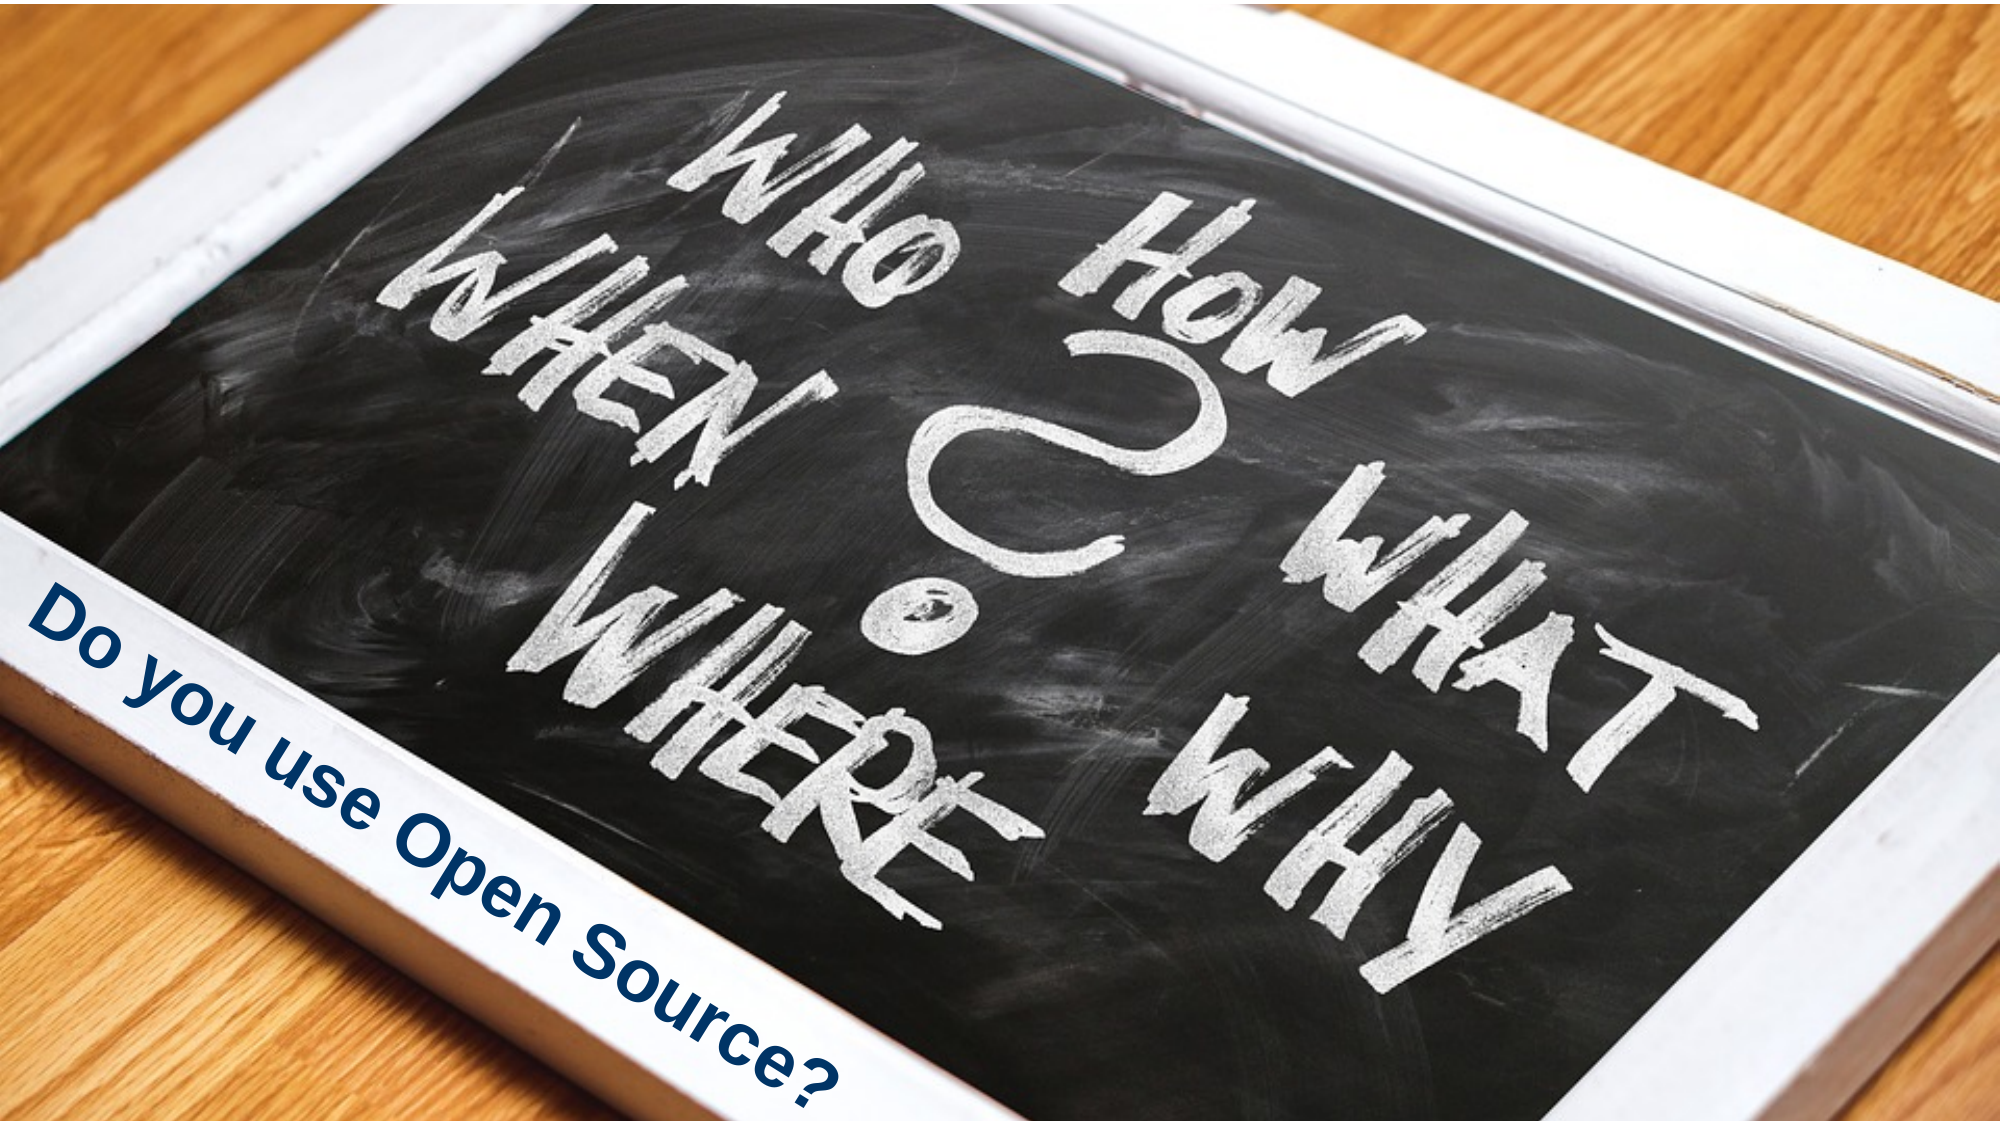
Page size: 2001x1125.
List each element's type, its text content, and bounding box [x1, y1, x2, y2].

list Do you use Open Source? [694, 1121, 851, 1125]
picture [0, 4, 2000, 1121]
